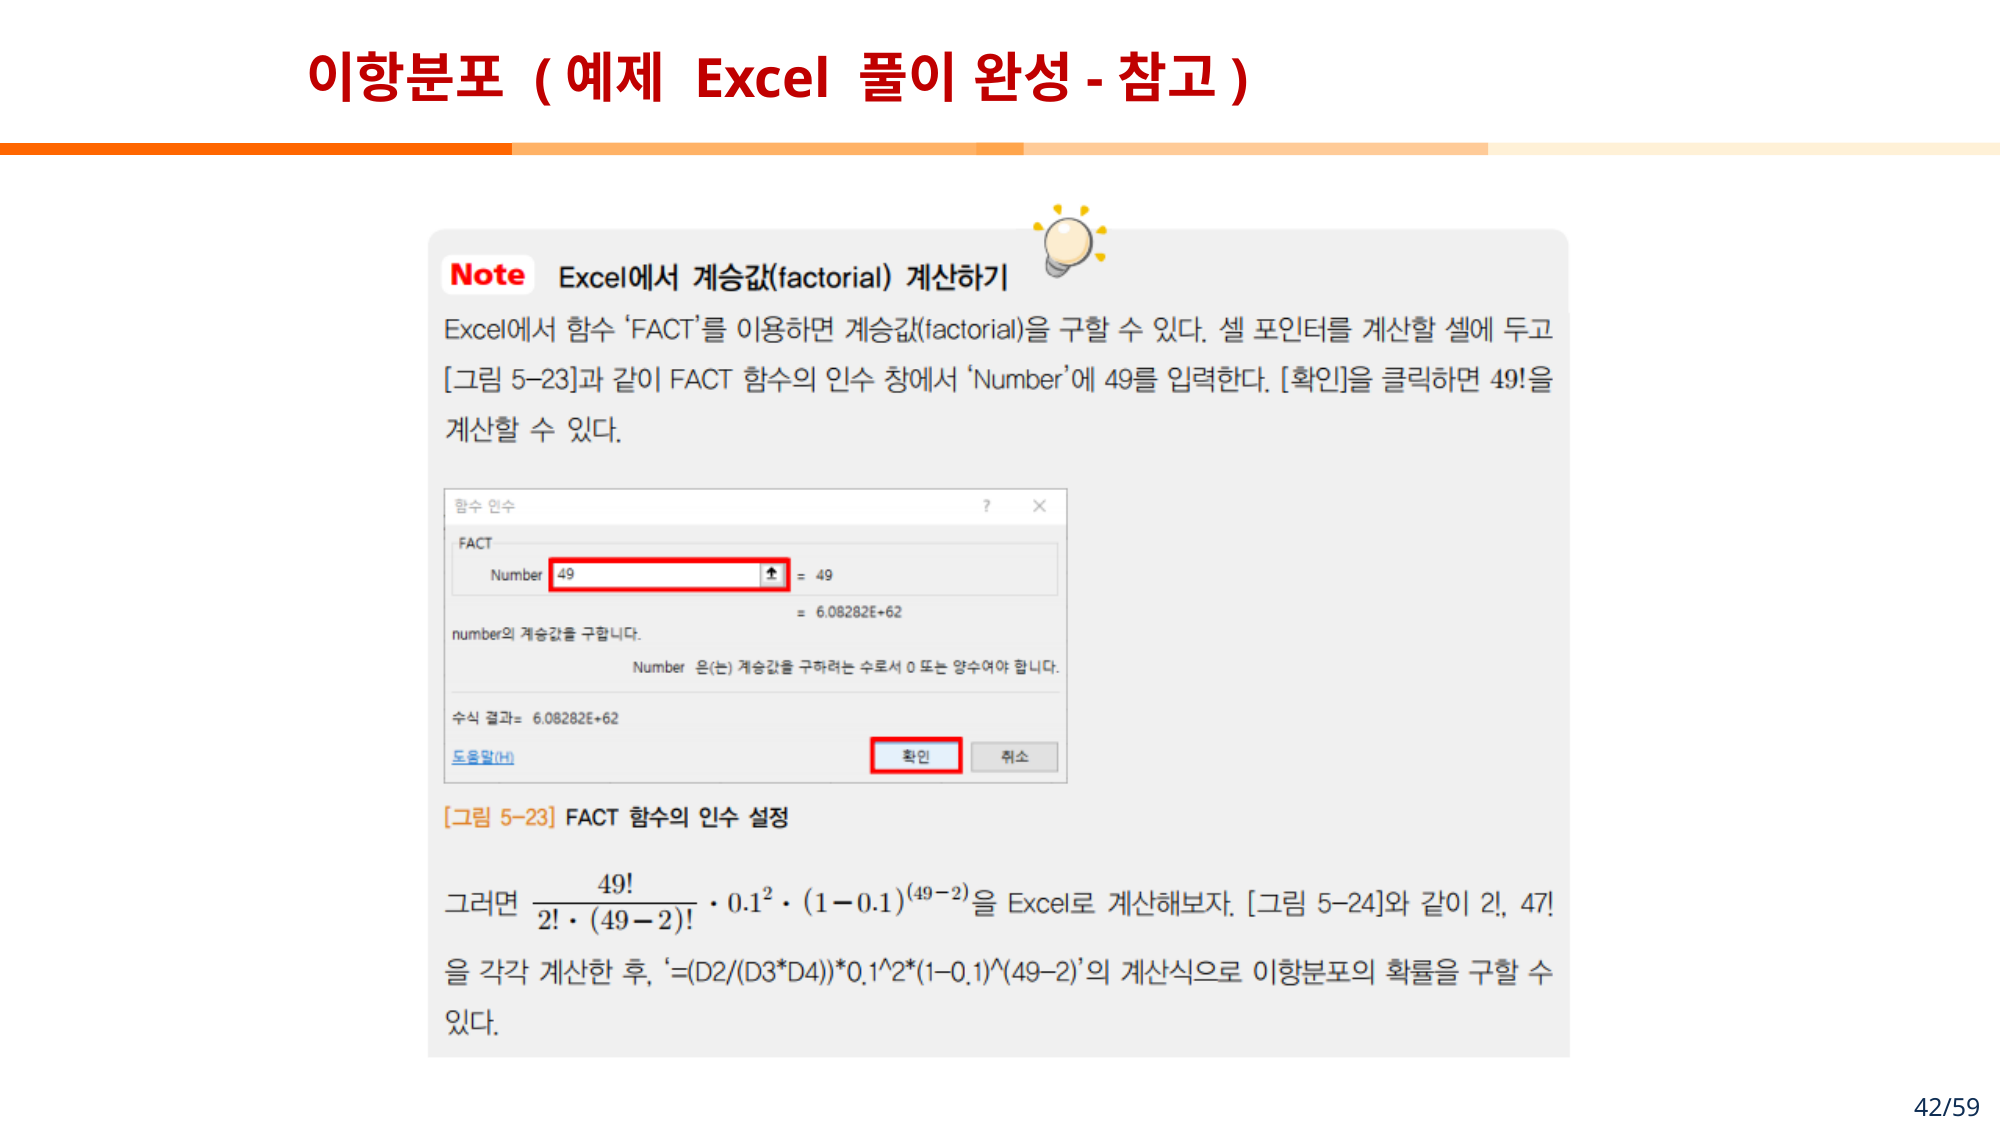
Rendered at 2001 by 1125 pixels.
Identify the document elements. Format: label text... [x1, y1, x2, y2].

title 이항분포 (예제 Excel 풀이 완성-참고) [291, 31, 1532, 122]
picture [422, 196, 1578, 1067]
